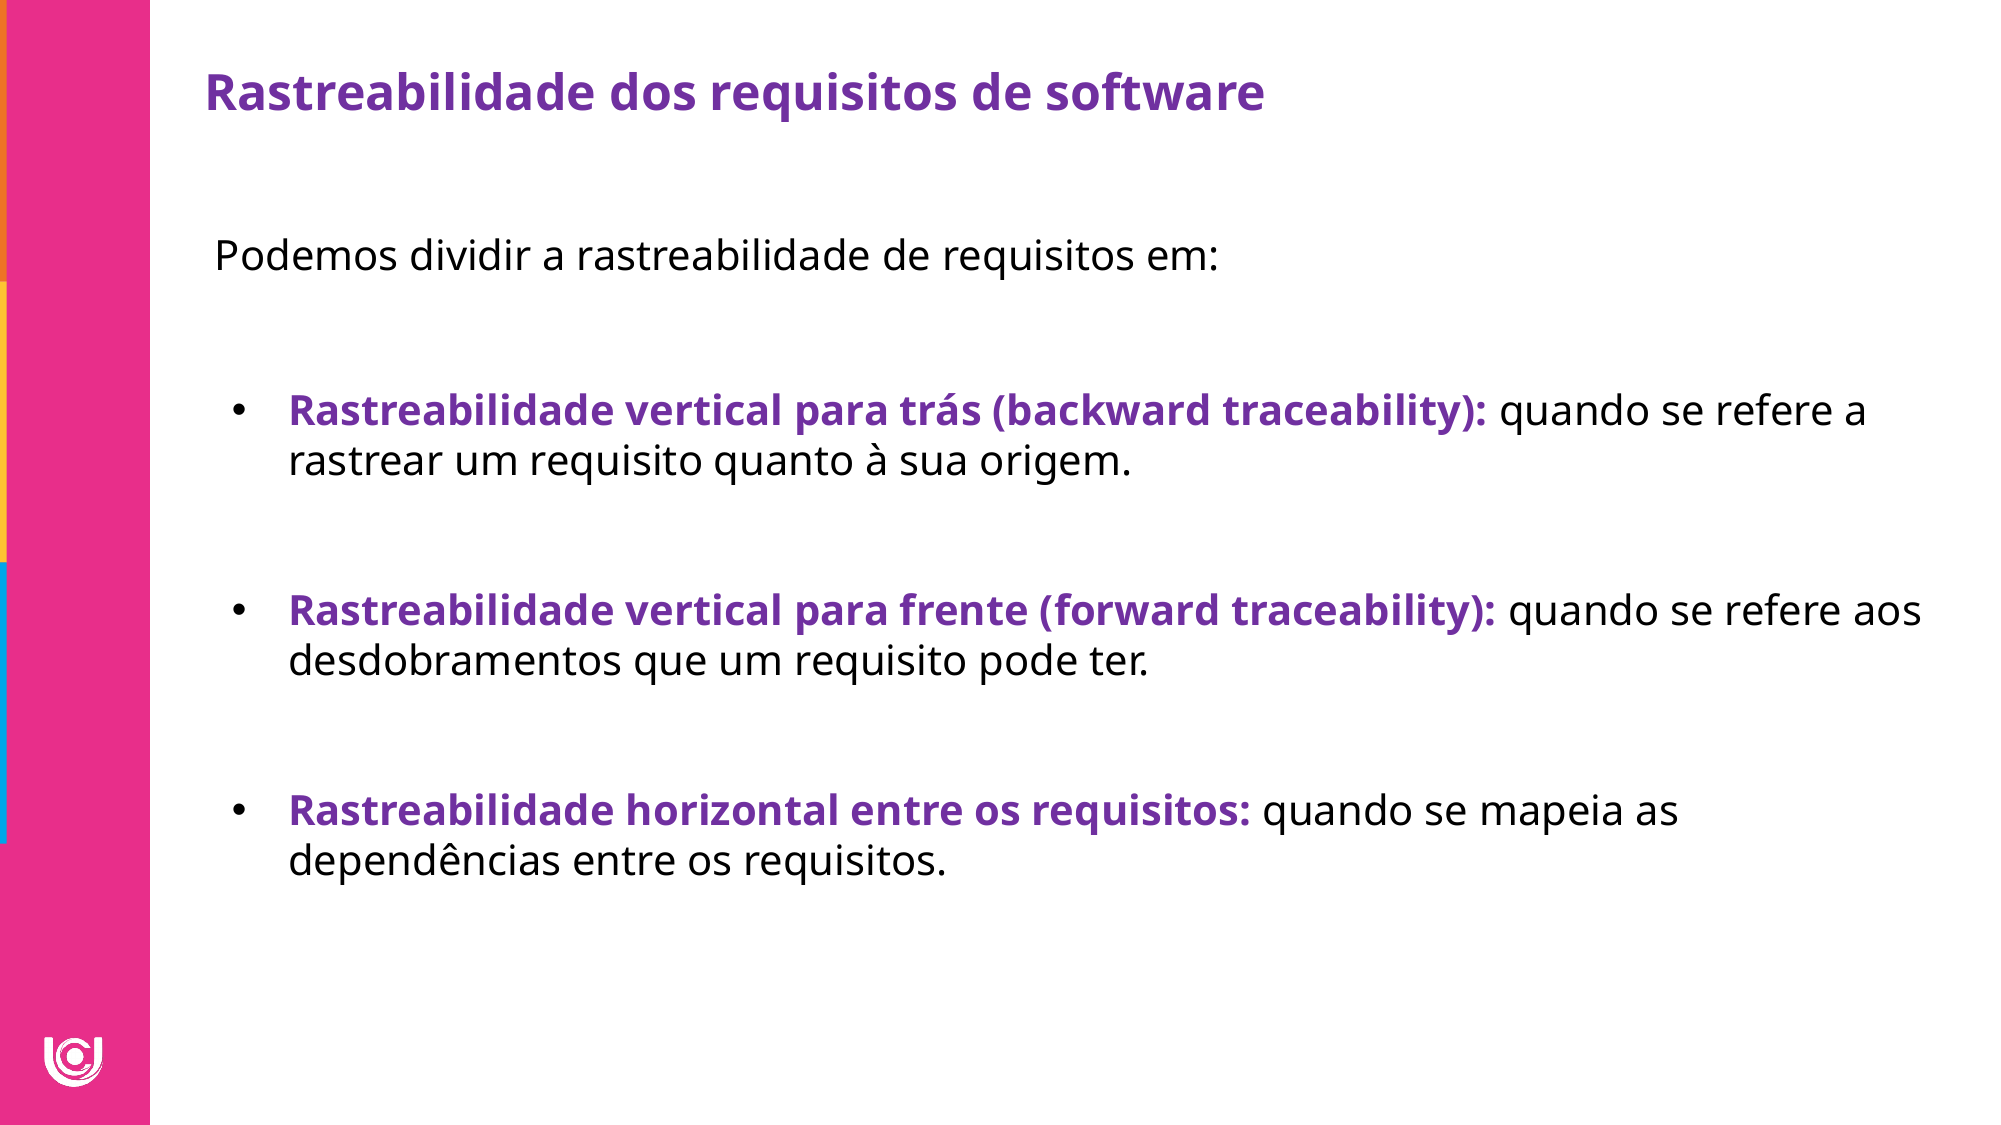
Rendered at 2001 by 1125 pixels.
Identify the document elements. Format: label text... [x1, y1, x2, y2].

text_box Rastreabilidade dos requisitos de software [152, 22, 1950, 133]
picture [44, 1037, 106, 1088]
text_box Rastreabilidade vertical para trás (backward traceability): quando se refere a rastrear um requisito quanto à sua origem. Rastreabilidade vertical para frente (forward traceability): quando se refere aos desdobramentos que um requisito pode ter. Rastreabilidade horizontal entre os requisitos: quando se mapeia as dependências entre os requisitos. [217, 376, 1968, 892]
text_box Podemos dividir a rastreabilidade de requisitos em: [200, 221, 1950, 287]
